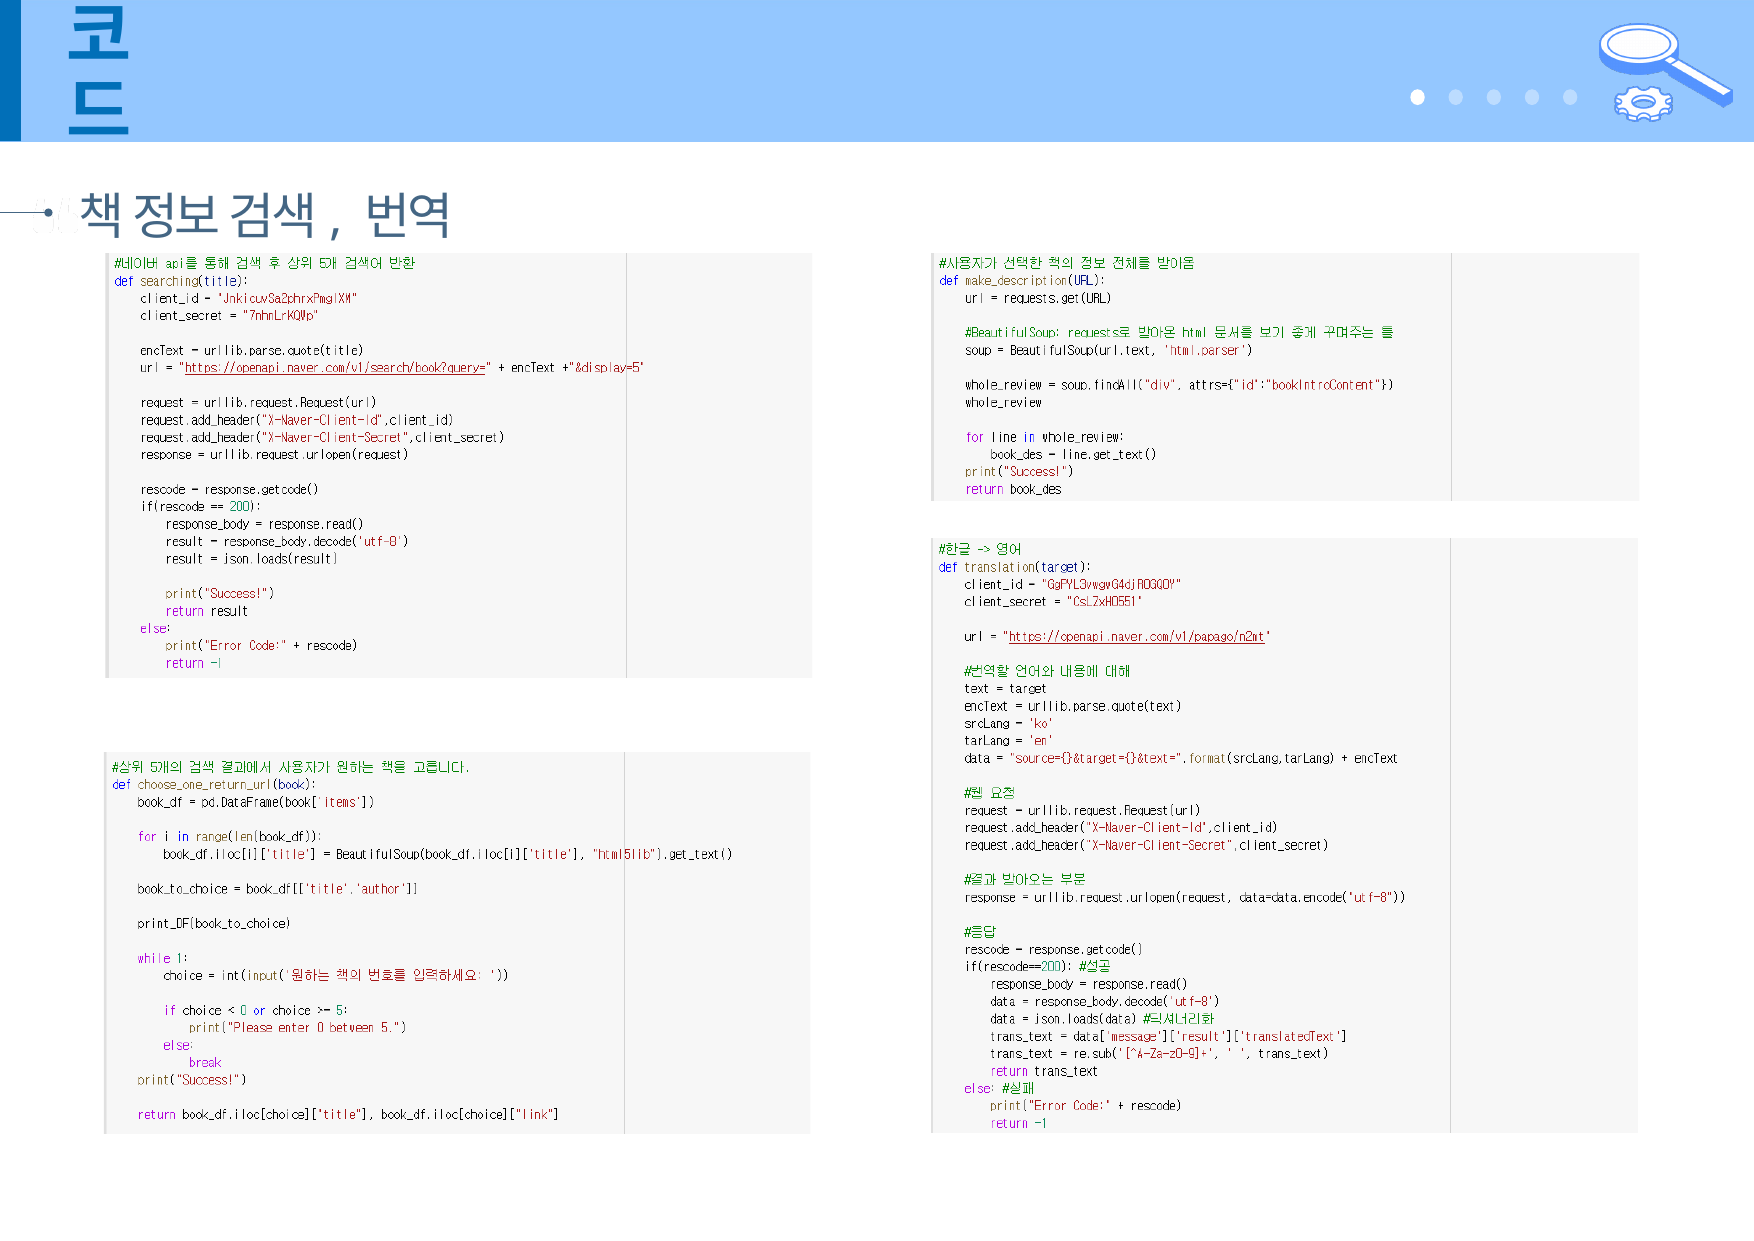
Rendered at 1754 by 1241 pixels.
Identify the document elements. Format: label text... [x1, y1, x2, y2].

title 코드 [51, 28, 203, 124]
picture [105, 252, 813, 678]
text_box 책 정보 검색, 번역 [63, 177, 1586, 252]
picture [931, 253, 1640, 501]
picture [931, 538, 1638, 1133]
picture [21, 0, 1754, 142]
picture [103, 752, 811, 1134]
picture [33, 198, 63, 233]
